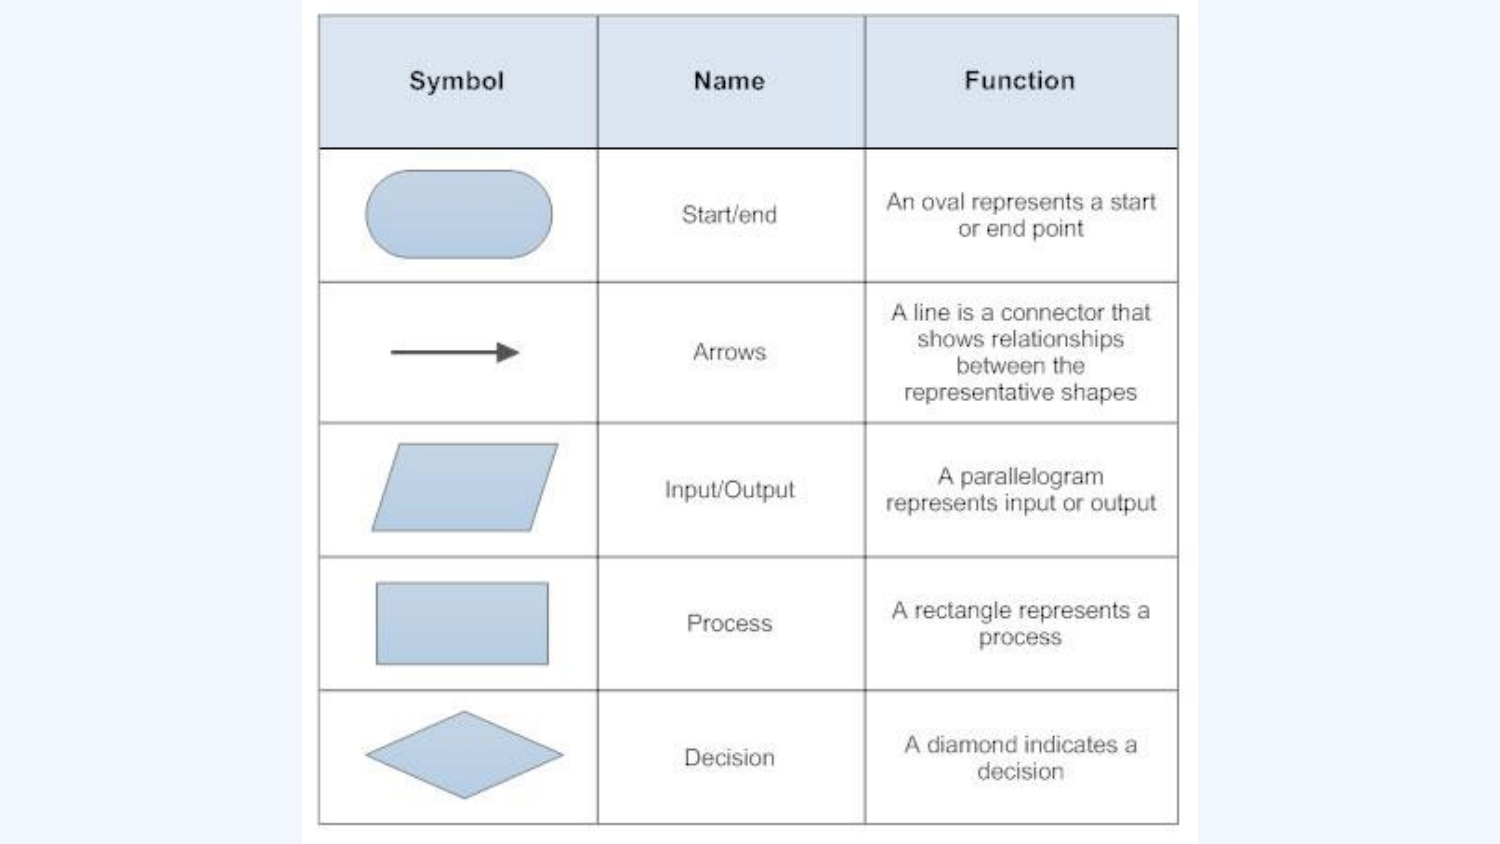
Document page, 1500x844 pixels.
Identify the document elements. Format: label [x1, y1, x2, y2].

picture [301, 0, 1199, 844]
